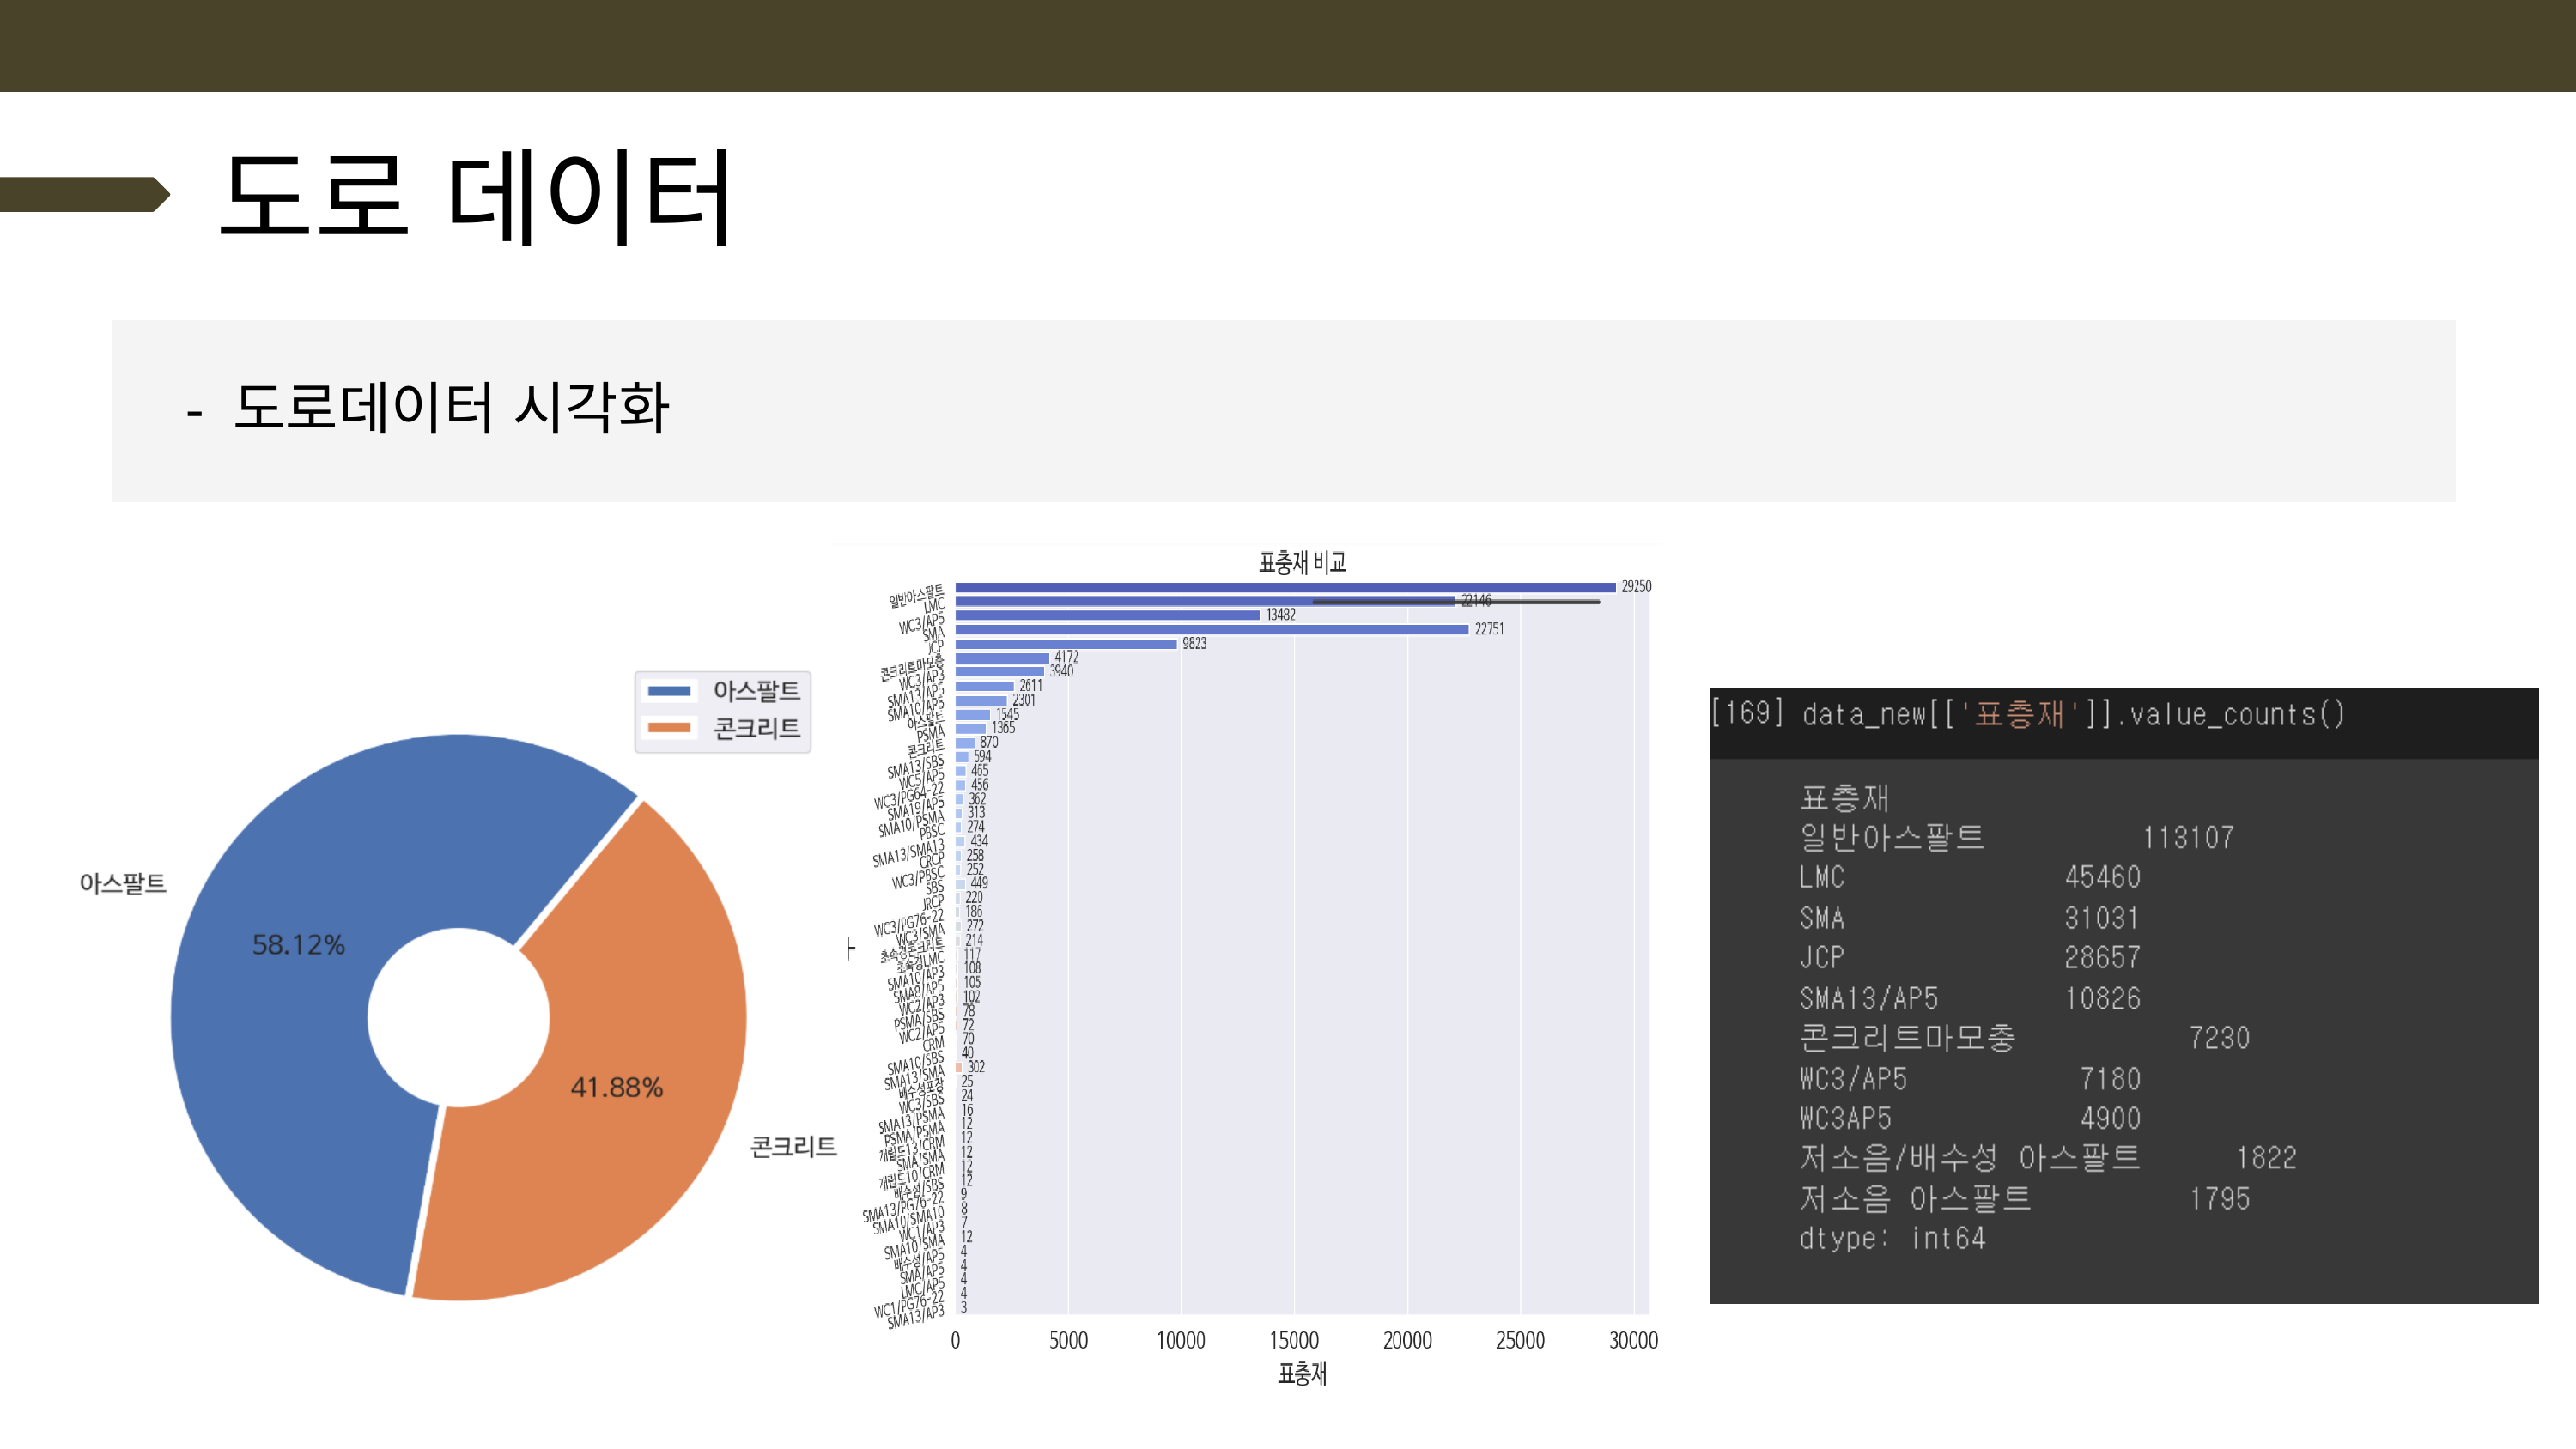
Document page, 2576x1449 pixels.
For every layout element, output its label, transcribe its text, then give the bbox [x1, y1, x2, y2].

text_box [0, 0, 2576, 92]
text_box - 도로데이터 시각화 [162, 361, 2456, 544]
picture [77, 543, 1662, 1394]
text_box 도로 데이터 [192, 92, 2383, 351]
text_box [0, 179, 169, 210]
picture [1710, 688, 2539, 1304]
text_box [112, 319, 2456, 503]
